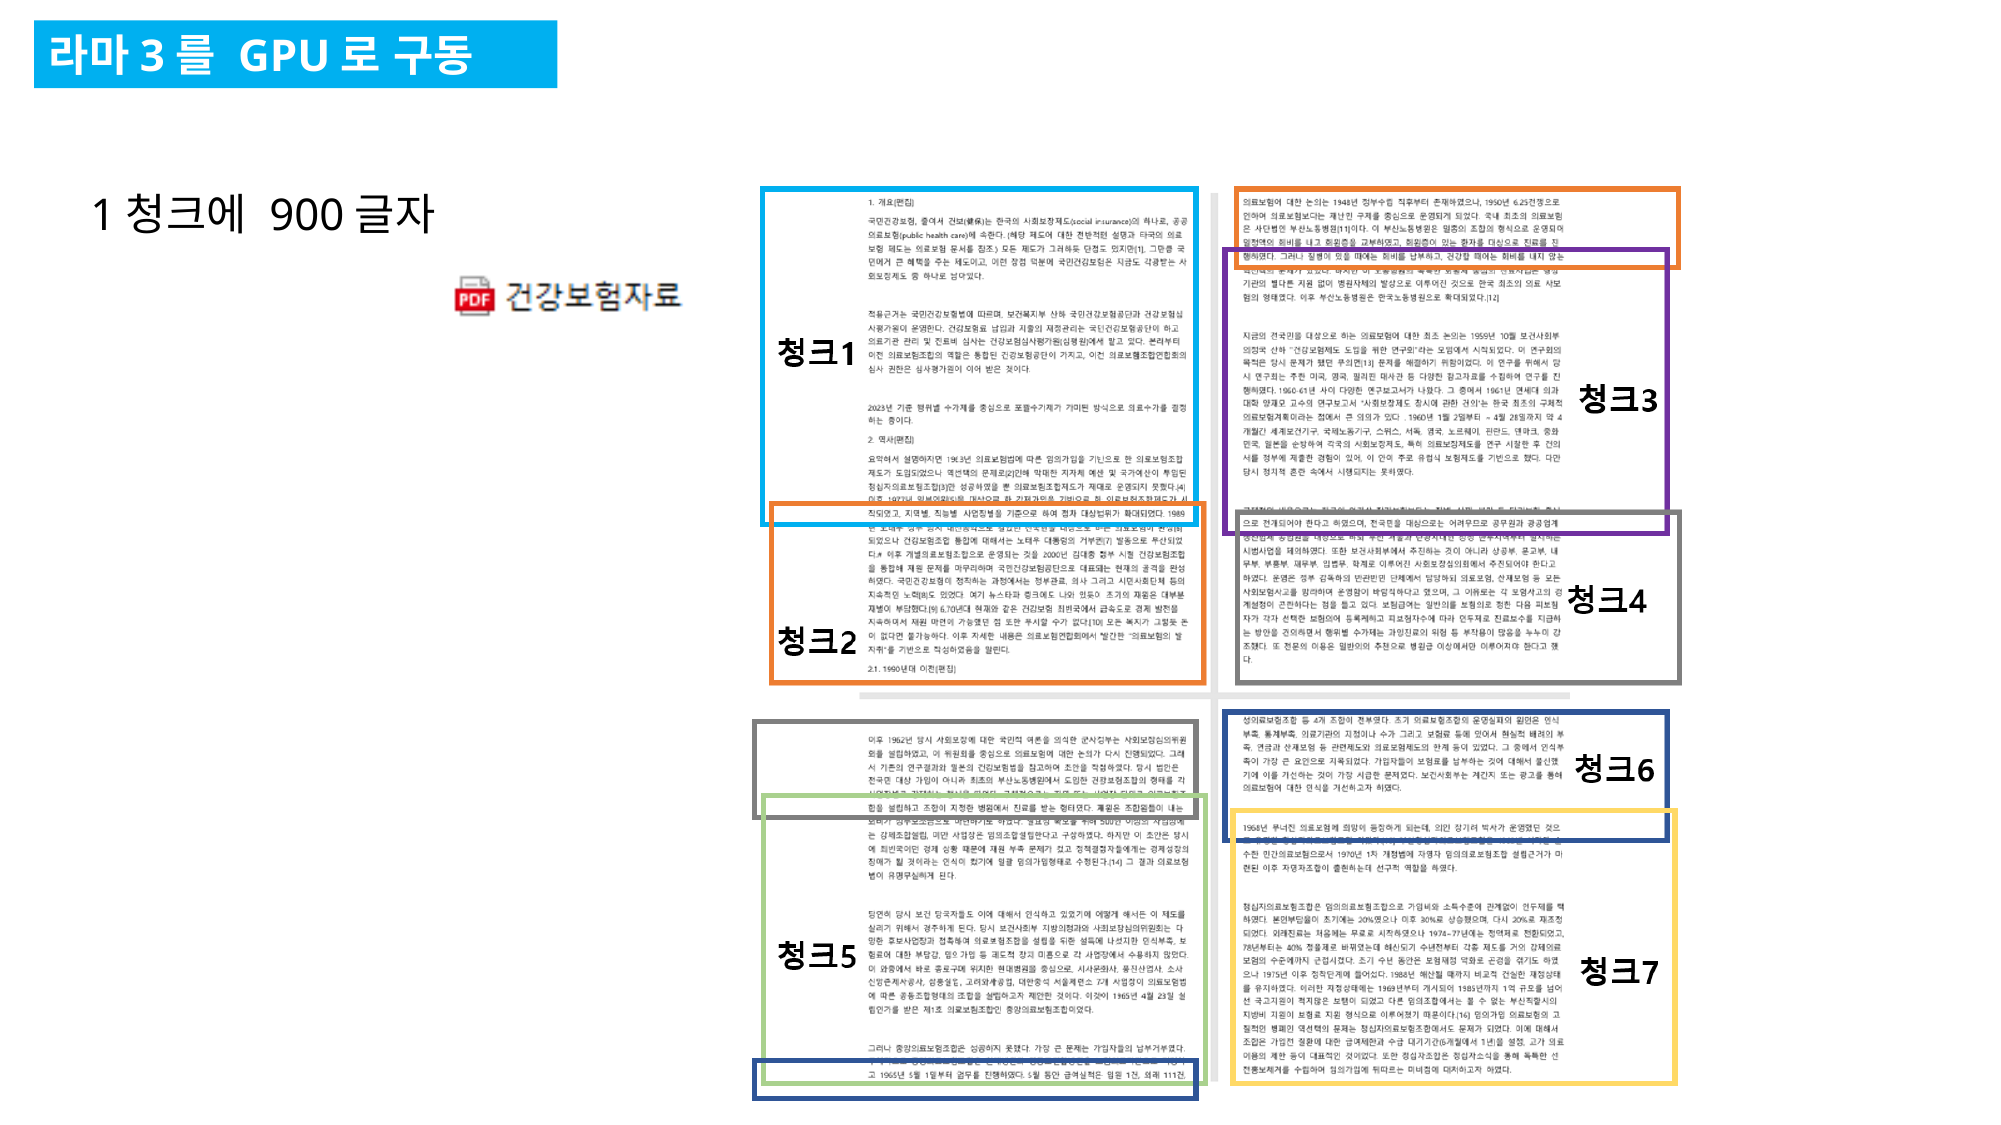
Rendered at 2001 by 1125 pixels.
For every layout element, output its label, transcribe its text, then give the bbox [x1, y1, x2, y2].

text_box 1청크에 900글자 [75, 178, 467, 247]
picture [441, 262, 698, 334]
text_box 라마3를 GPU로 구동 [33, 19, 558, 89]
picture [749, 178, 1694, 1105]
